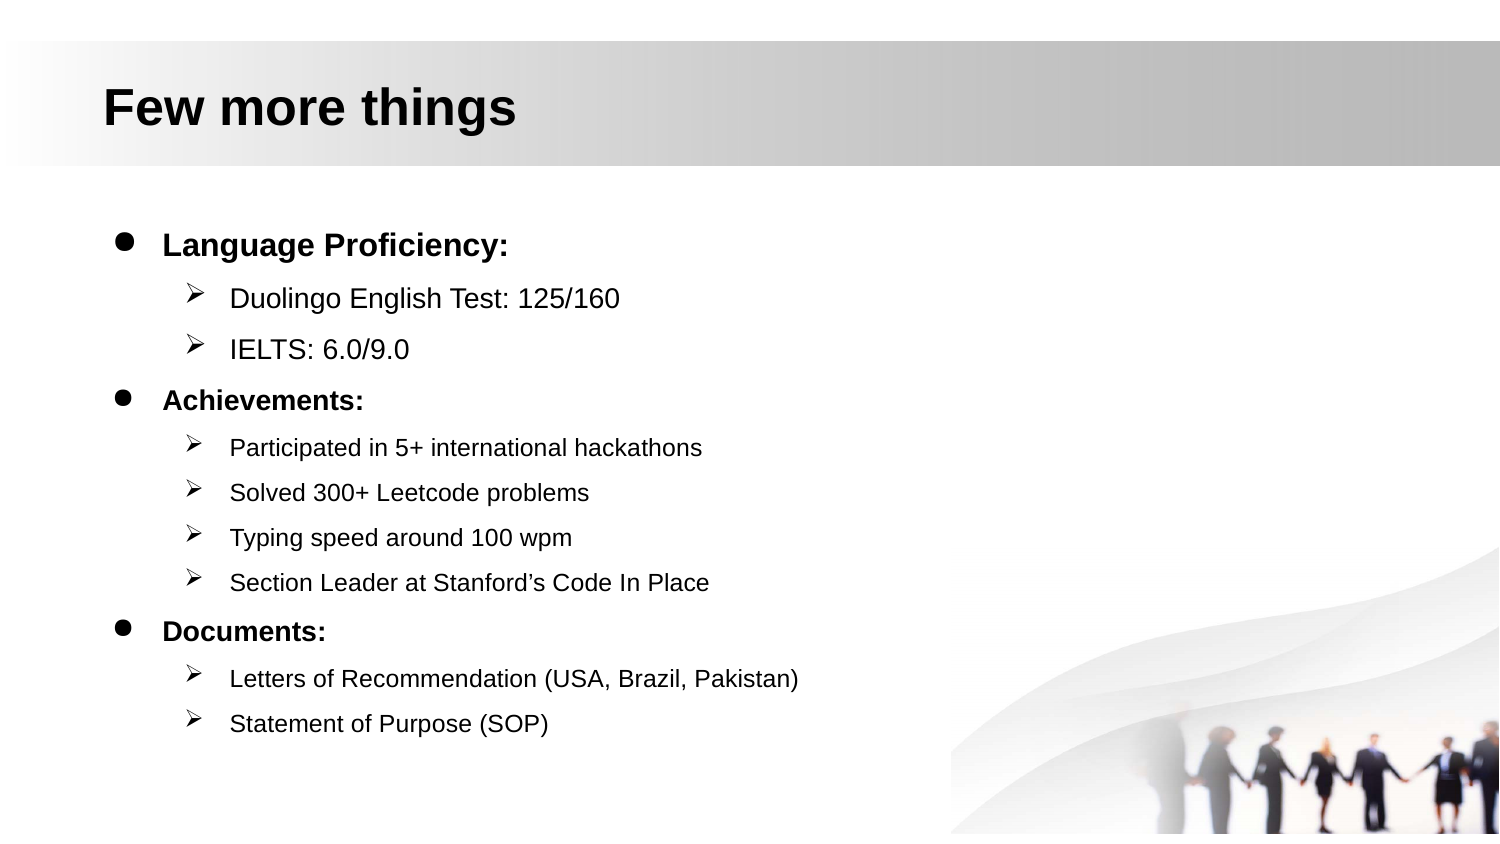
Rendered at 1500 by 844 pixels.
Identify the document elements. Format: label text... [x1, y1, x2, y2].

picture [951, 546, 1499, 834]
list Language Proficiency: Duolingo English Test: 125/160 IELTS: 6.0/9.0 Achievements: Participated in 5+ international hackathons Solved 300+ Leetcode problems Typing speed around 100 wpm Section Leader at Stanford’s Code In Place Documents: Letters of Recommendation (USA, Brazil, Pakistan) Statement of Purpose (SOP) [74, 196, 1426, 750]
title Few more things [0, 33, 727, 175]
